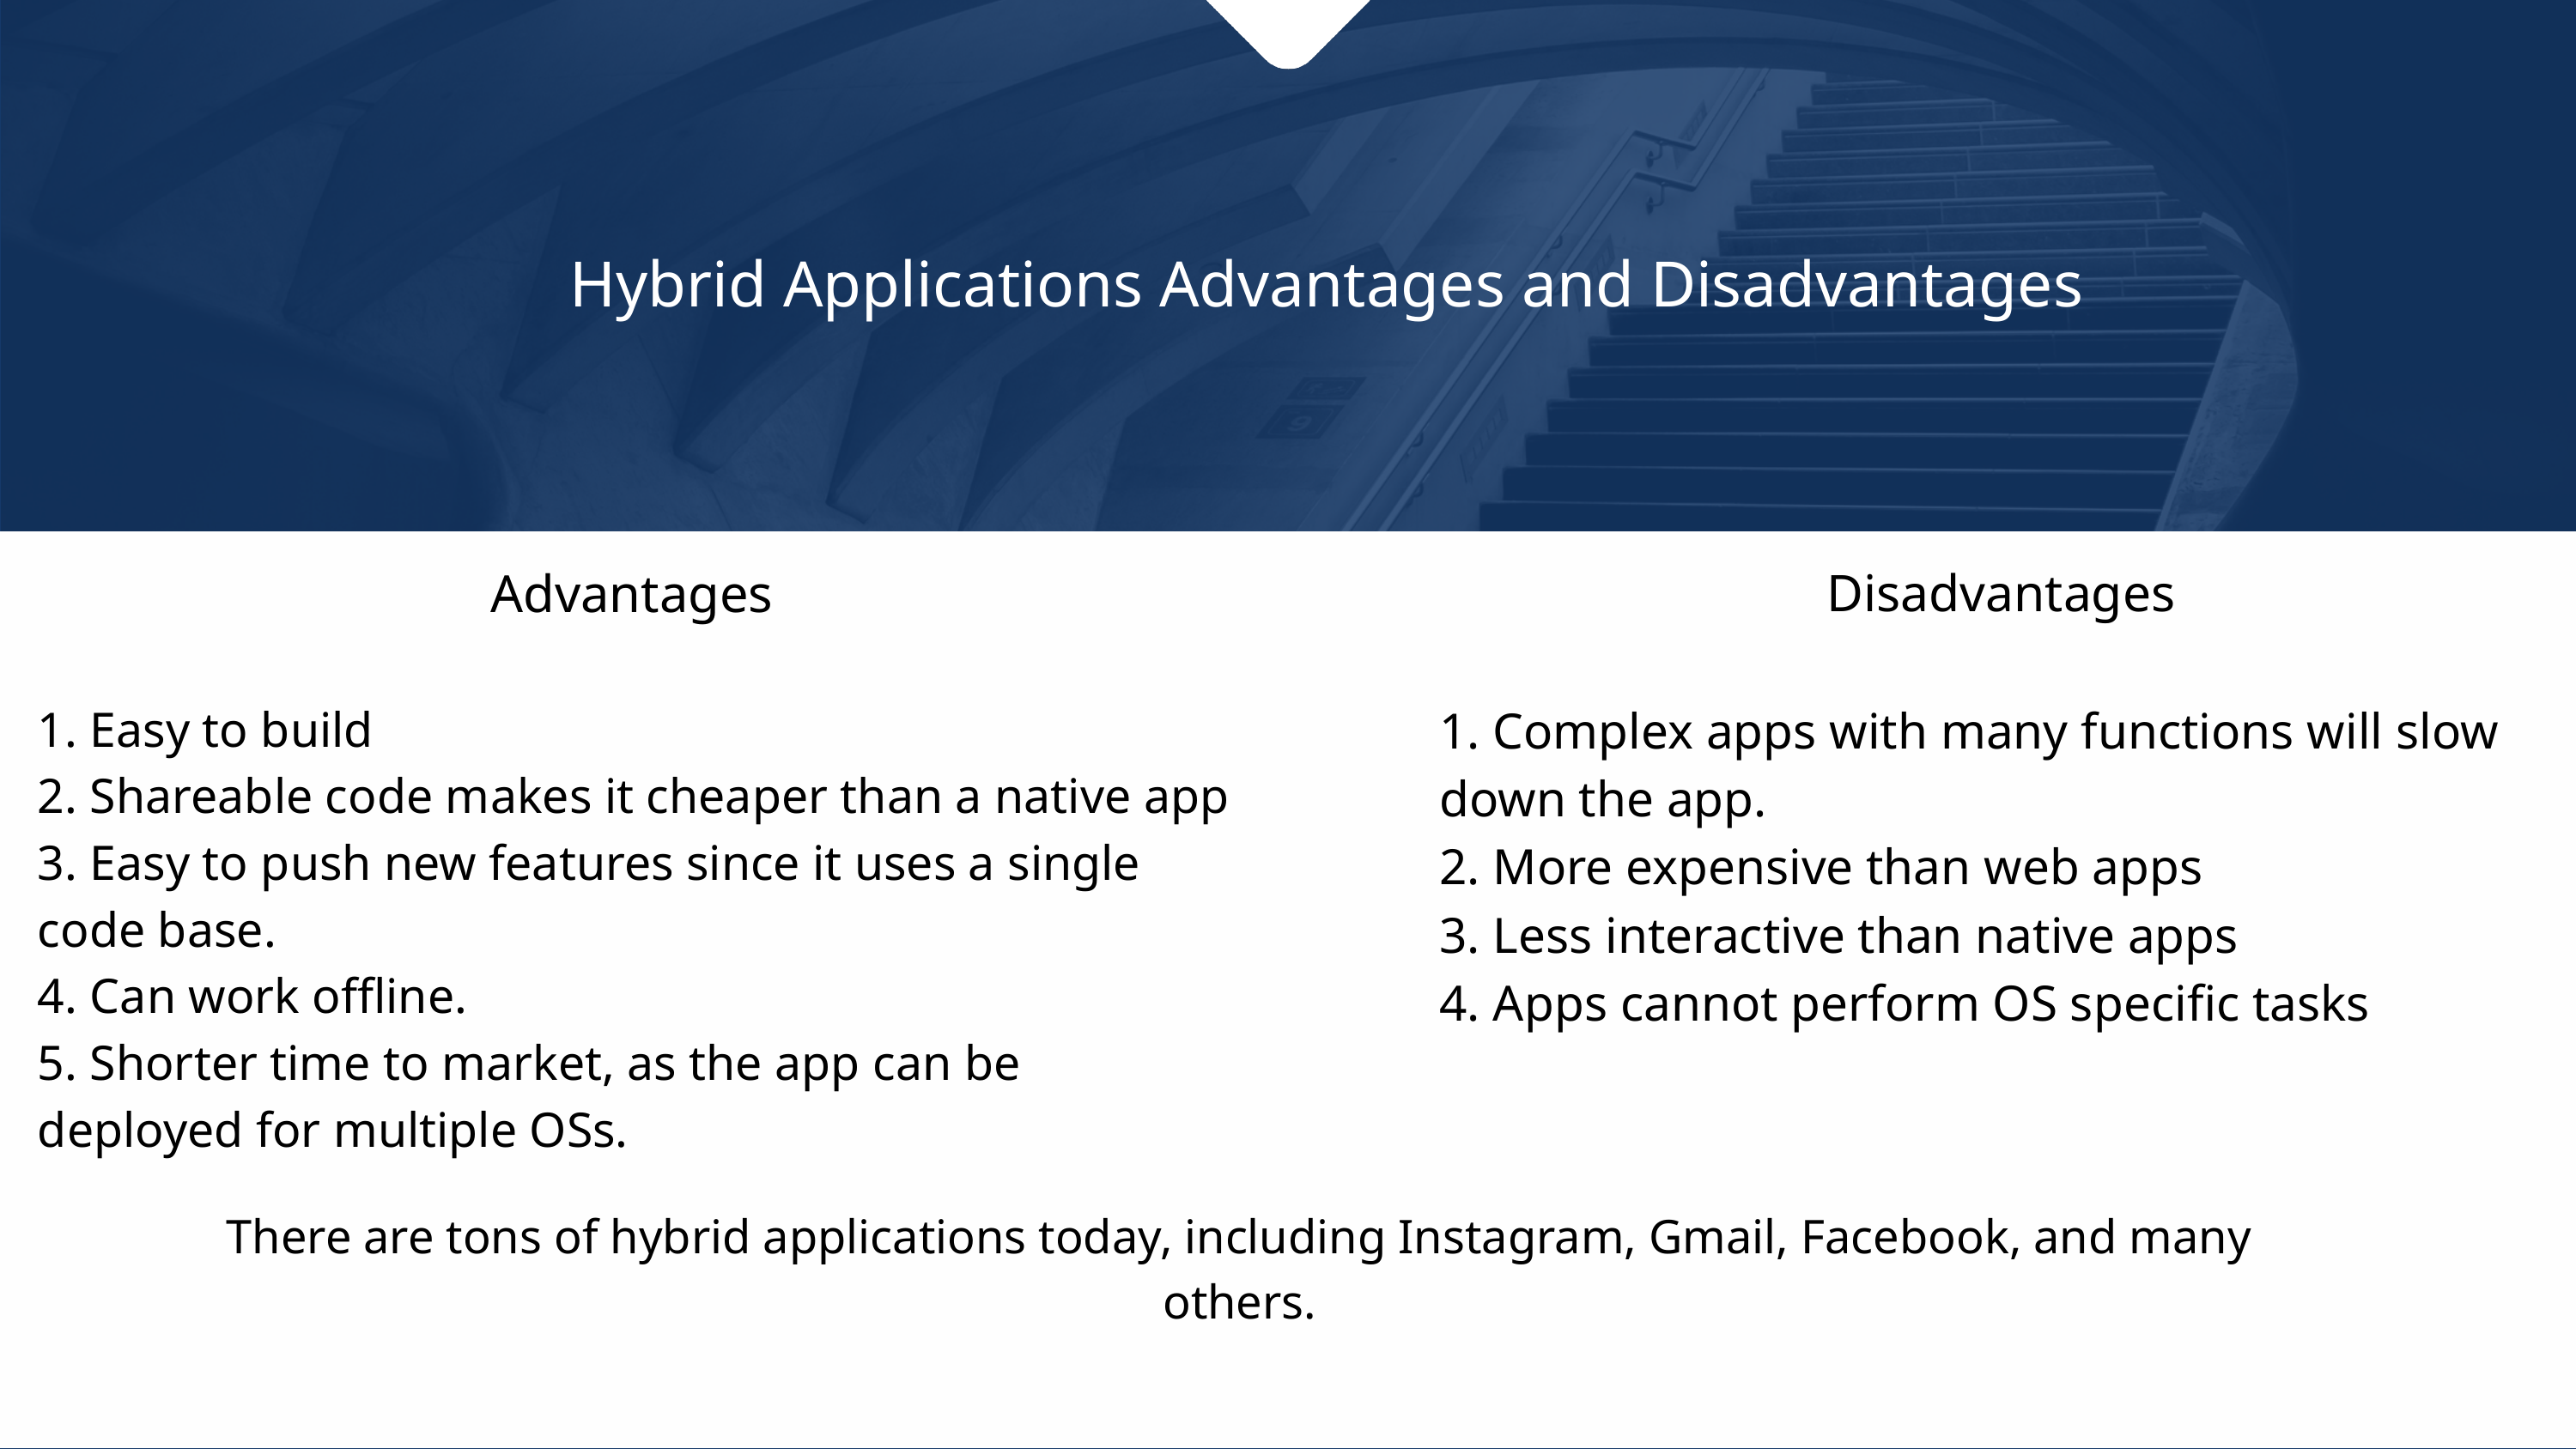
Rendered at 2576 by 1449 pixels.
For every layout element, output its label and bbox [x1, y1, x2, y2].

text_box [0, 530, 2576, 1449]
text_box [1, 0, 2576, 529]
